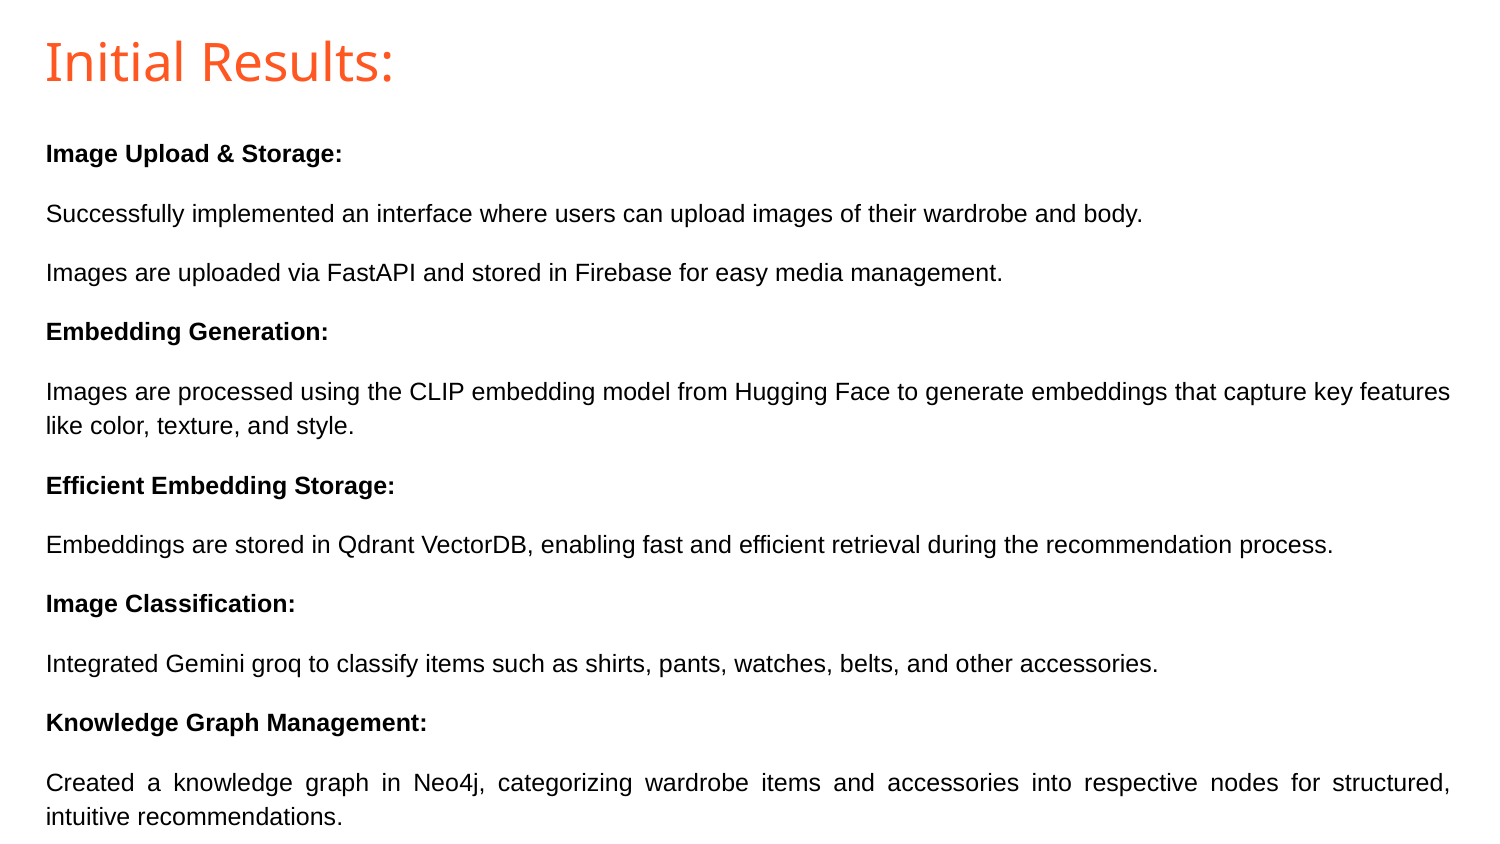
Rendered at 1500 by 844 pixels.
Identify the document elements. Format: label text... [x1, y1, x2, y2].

title Initial Results: [30, 13, 1429, 108]
list Image Upload & Storage: Successfully implemented an interface where users can upload images of their wardrobe and body. Images are uploaded via FastAPI and stored in Firebase for easy media management. Embedding Generation: Images are processed using the CLIP embedding model from Hugging Face to generate embeddings that capture key features like color, texture, and style. Efficient Embedding Storage: Embeddings are stored in Qdrant VectorDB, enabling fast and efficient retrieval during the recommendation process. Image Classification: Integrated Gemini groq to classify items such as shirts, pants, watches, belts, and other accessories. Knowledge Graph Management: Created a knowledge graph in Neo4j, categorizing wardrobe items and accessories into respective nodes for structured, intuitive recommendations. [30, 118, 1470, 844]
